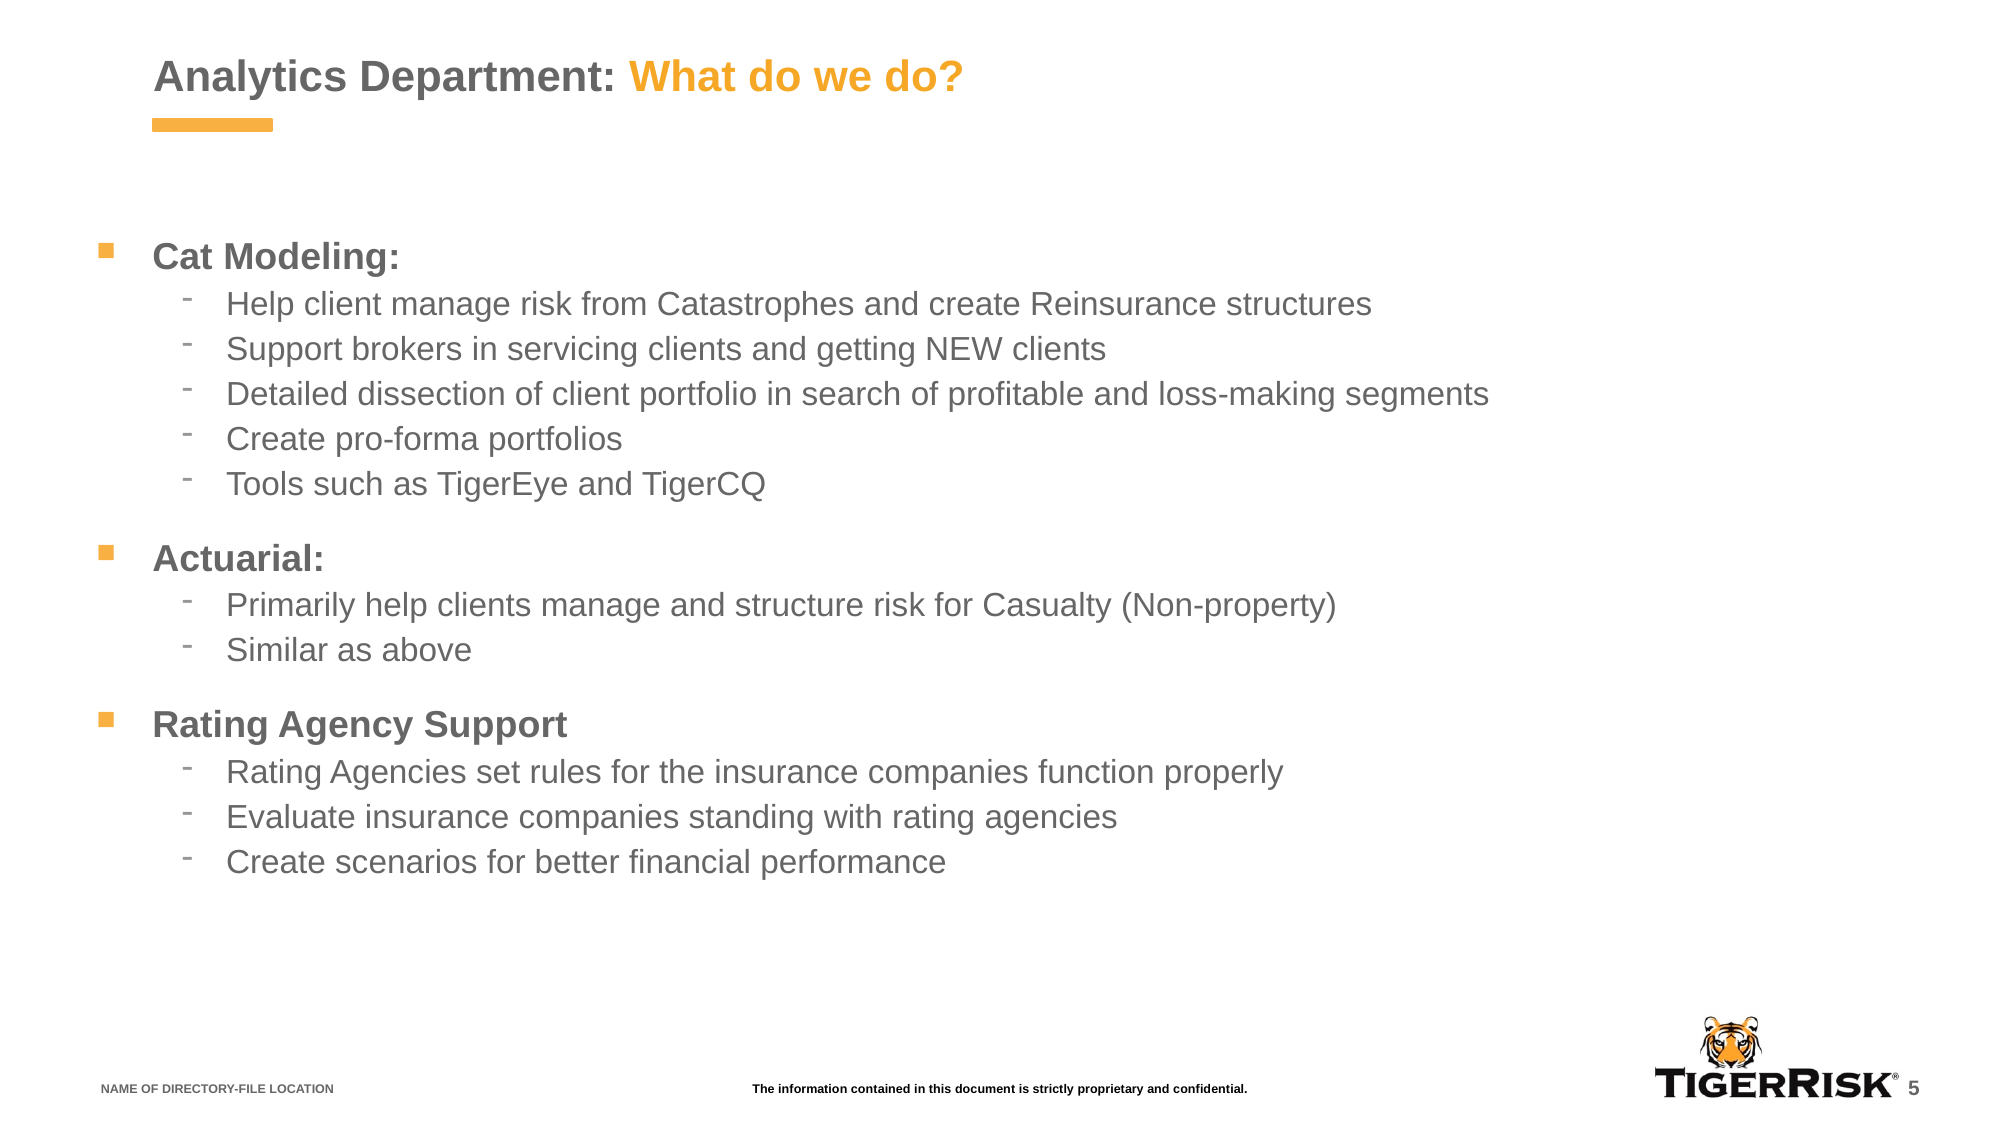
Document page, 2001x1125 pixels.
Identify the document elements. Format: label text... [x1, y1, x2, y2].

picture [1651, 1009, 1902, 1098]
title Analytics Department: What do we do? [138, 40, 1751, 109]
list Cat Modeling: Help client manage risk from Catastrophes and create Reinsurance structures Support brokers in servicing clients and getting NEW clients Detailed dissection of client portfolio in search of profitable and loss-making segments Create pro-forma portfolios Tools such as TigerEye and TigerCQ Actuarial: Primarily help clients manage and structure risk for Casualty (Non-property) Similar as above Rating Agency Support Rating Agencies set rules for the insurance companies function properly Evaluate insurance companies standing with rating agencies Create scenarios for better financial performance [81, 224, 1913, 923]
